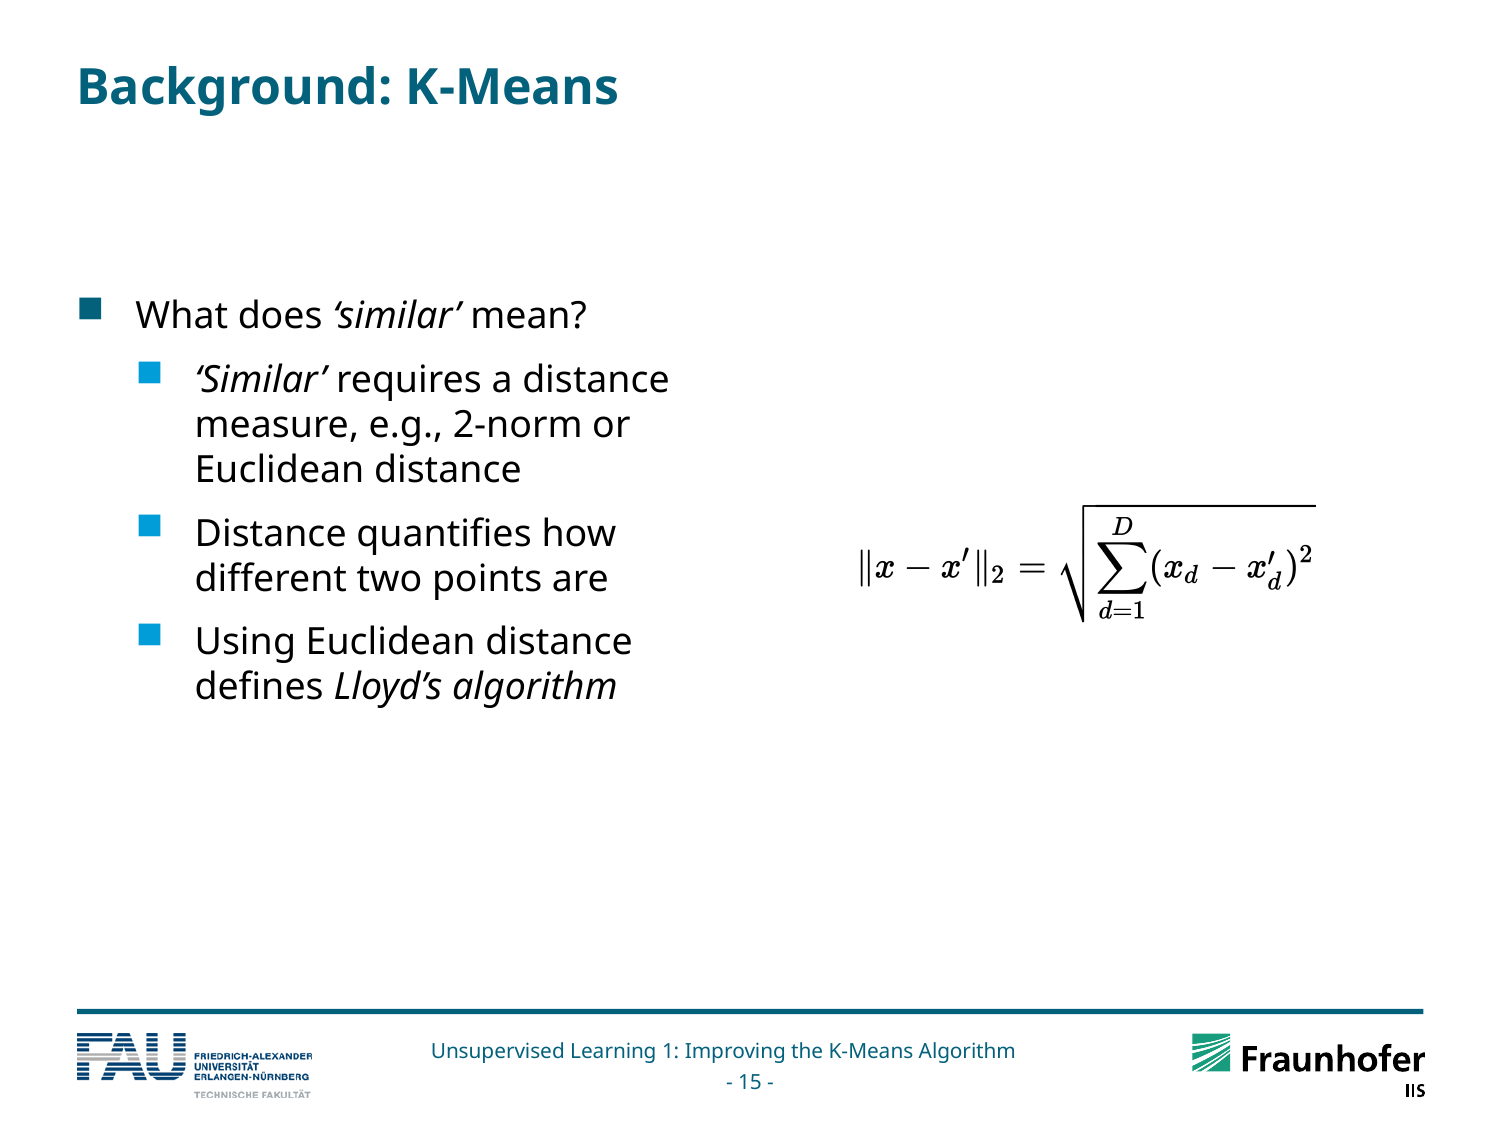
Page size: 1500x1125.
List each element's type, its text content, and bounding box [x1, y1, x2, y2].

picture [856, 501, 1316, 624]
title Background: K-Means [76, 54, 1423, 177]
picture [77, 1033, 312, 1098]
list What does ‘similar’ mean? ‘Similar’ requires a distance measure, e.g., 2-norm or Euclidean distance Distance quantifies how different two points are Using Euclidean distance defines Lloyd’s algorithm [76, 290, 750, 988]
